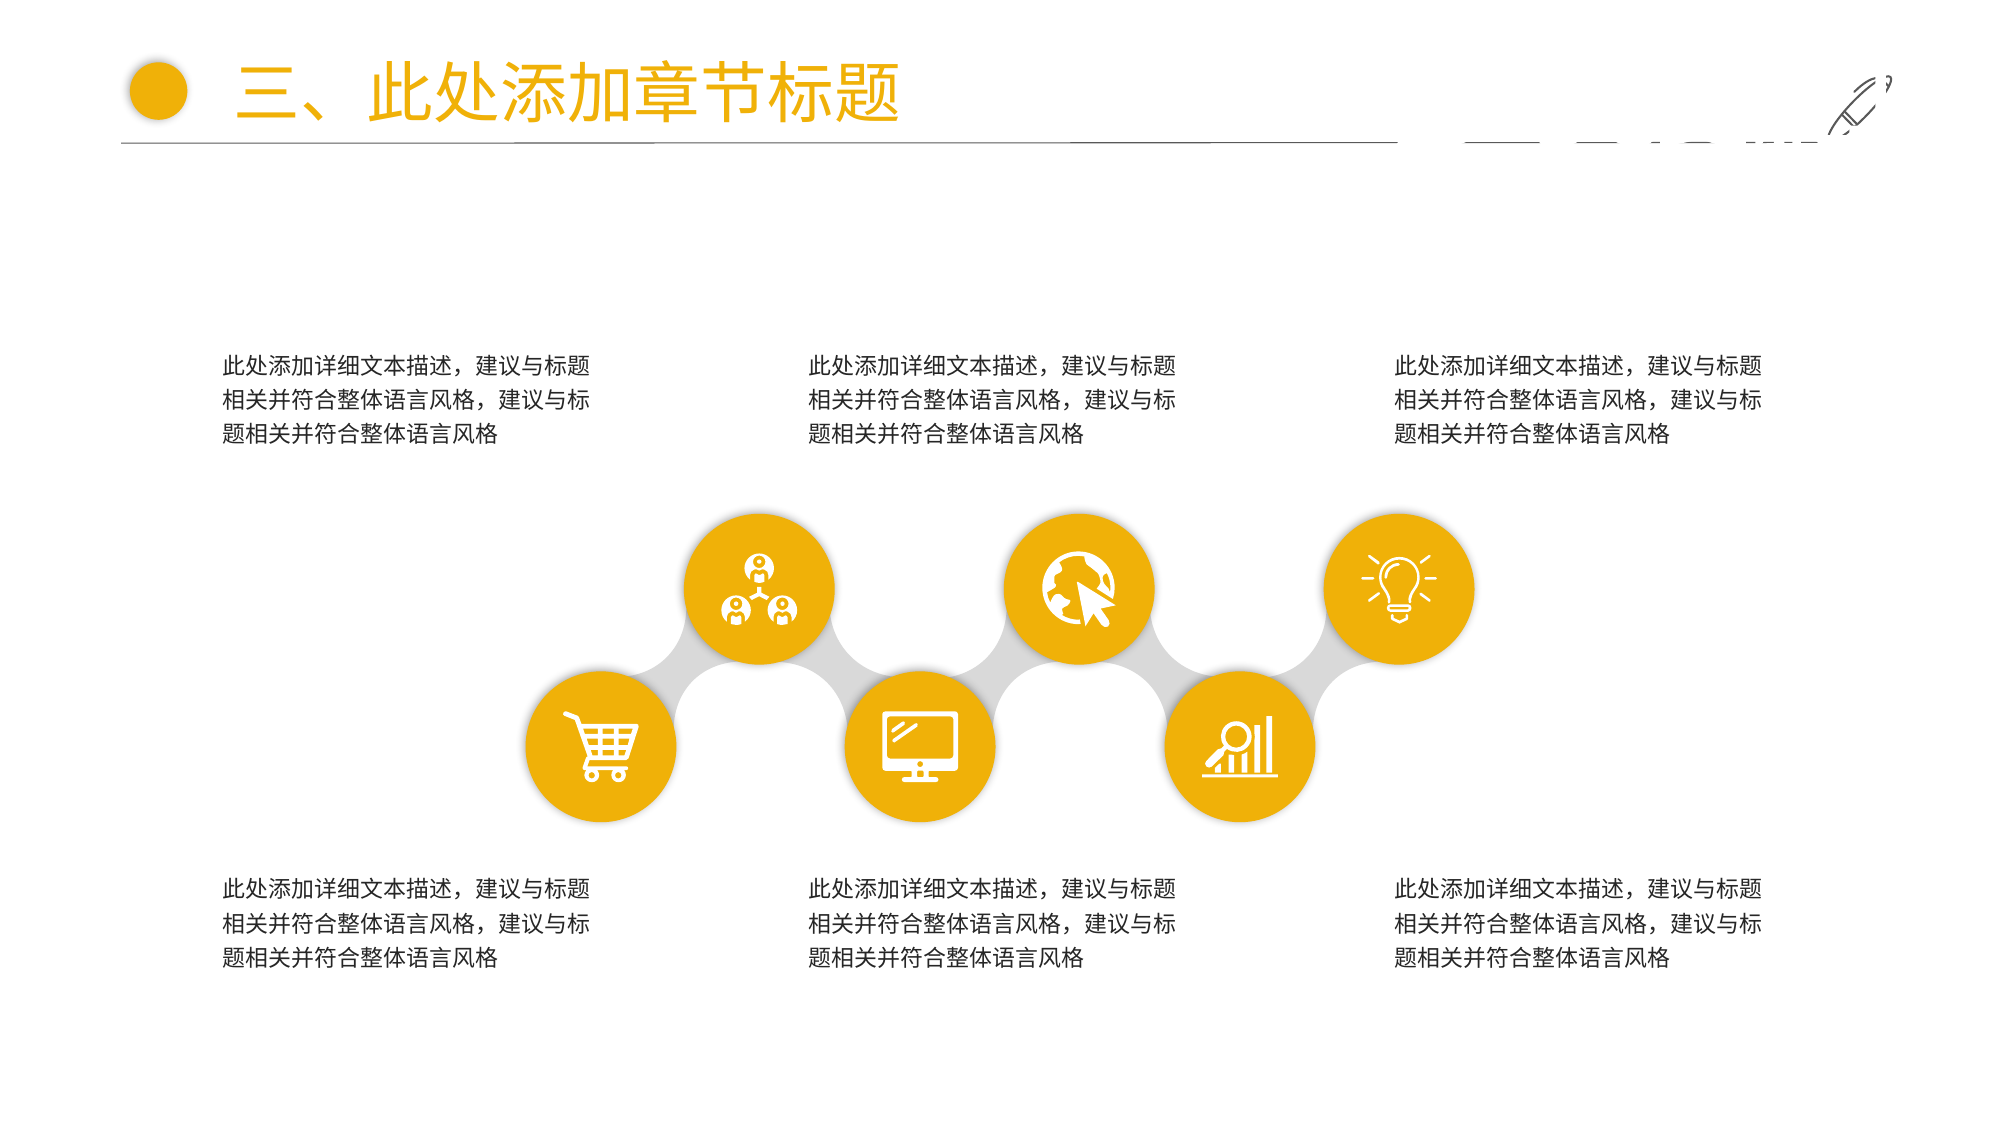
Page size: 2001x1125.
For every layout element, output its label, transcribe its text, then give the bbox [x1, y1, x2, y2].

text_box 此处添加详细文本描述，建议与标题相关并符合整体语言风格，建议与标题相关并符合整体语言风格 [1379, 337, 1793, 455]
text_box 此处添加详细文本描述，建议与标题相关并符合整体语言风格，建议与标题相关并符合整体语言风格 [207, 860, 621, 979]
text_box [525, 513, 1475, 823]
text_box 三、此处添加章节标题 [216, 41, 1049, 140]
text_box 此处添加详细文本描述，建议与标题相关并符合整体语言风格，建议与标题相关并符合整体语言风格 [793, 860, 1207, 979]
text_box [1396, 36, 1969, 148]
text_box 此处添加详细文本描述，建议与标题相关并符合整体语言风格，建议与标题相关并符合整体语言风格 [793, 337, 1207, 455]
text_box 此处添加详细文本描述，建议与标题相关并符合整体语言风格，建议与标题相关并符合整体语言风格 [1379, 860, 1793, 979]
text_box 此处添加详细文本描述，建议与标题相关并符合整体语言风格，建议与标题相关并符合整体语言风格 [207, 337, 621, 455]
text_box [128, 61, 189, 121]
